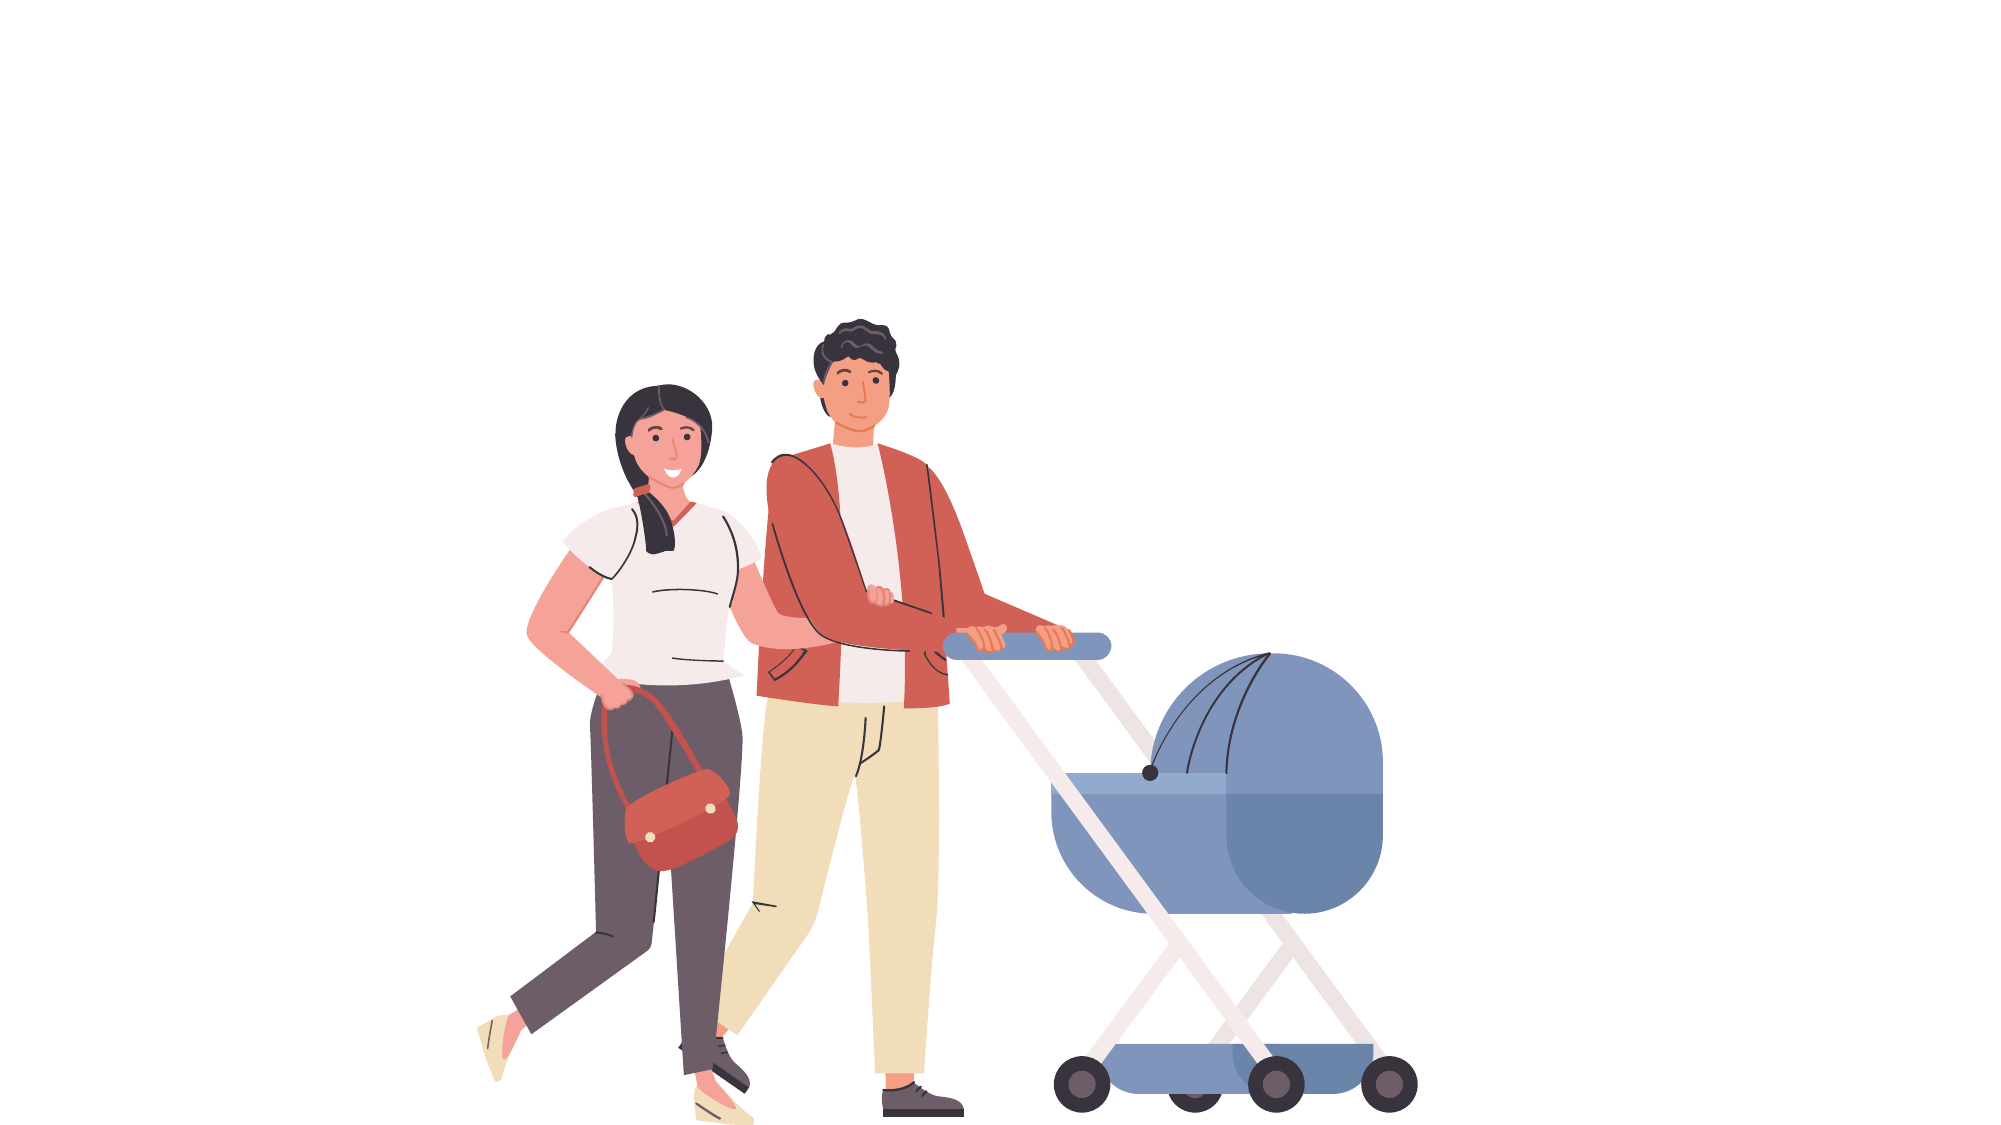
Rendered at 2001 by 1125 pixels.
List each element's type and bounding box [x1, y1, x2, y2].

text_box [477, 318, 1418, 1125]
